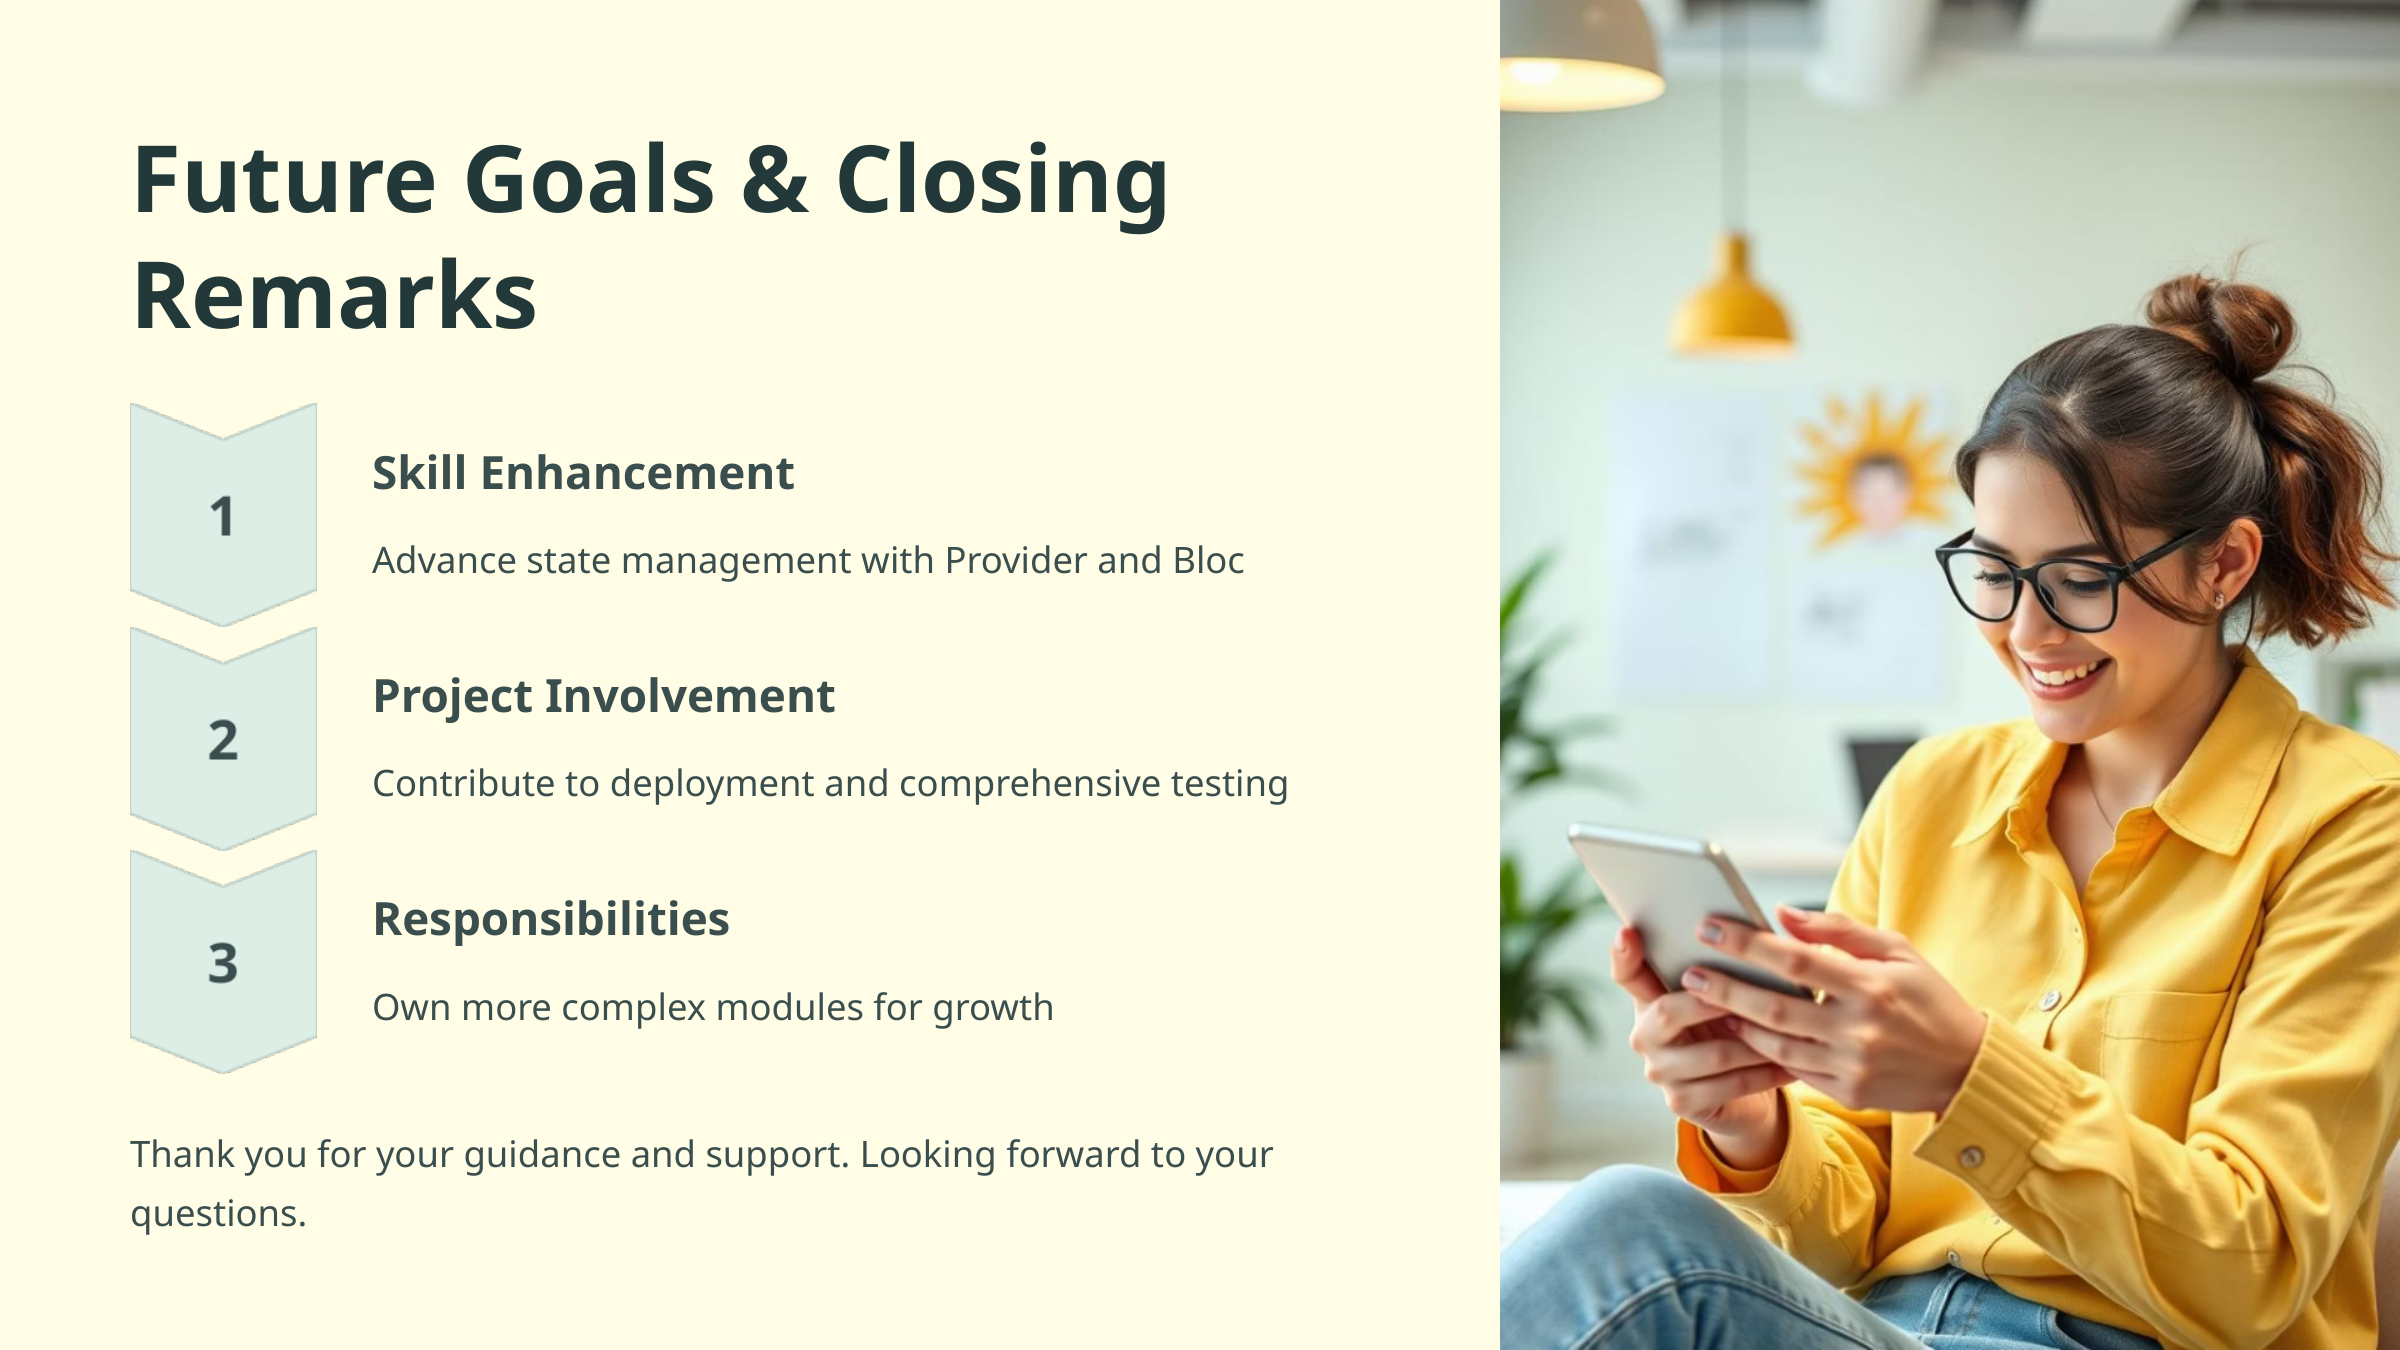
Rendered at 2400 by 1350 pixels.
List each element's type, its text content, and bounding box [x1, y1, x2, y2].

text_box Future Goals & Closing Remarks [130, 115, 1370, 348]
text_box Contribute to deployment and comprehensive testing [372, 744, 1370, 805]
text_box Skill Enhancement [371, 441, 850, 500]
picture [130, 403, 317, 1074]
text_box Responsibilities [371, 887, 838, 946]
text_box Thank you for your guidance and support. Looking forward to your questions. [130, 1115, 1370, 1235]
text_box Advance state management with Provider and Bloc [372, 521, 1370, 581]
picture [1499, 0, 2400, 1350]
text_box Own more complex modules for growth [372, 967, 1370, 1028]
text_box Project Involvement [371, 664, 884, 723]
